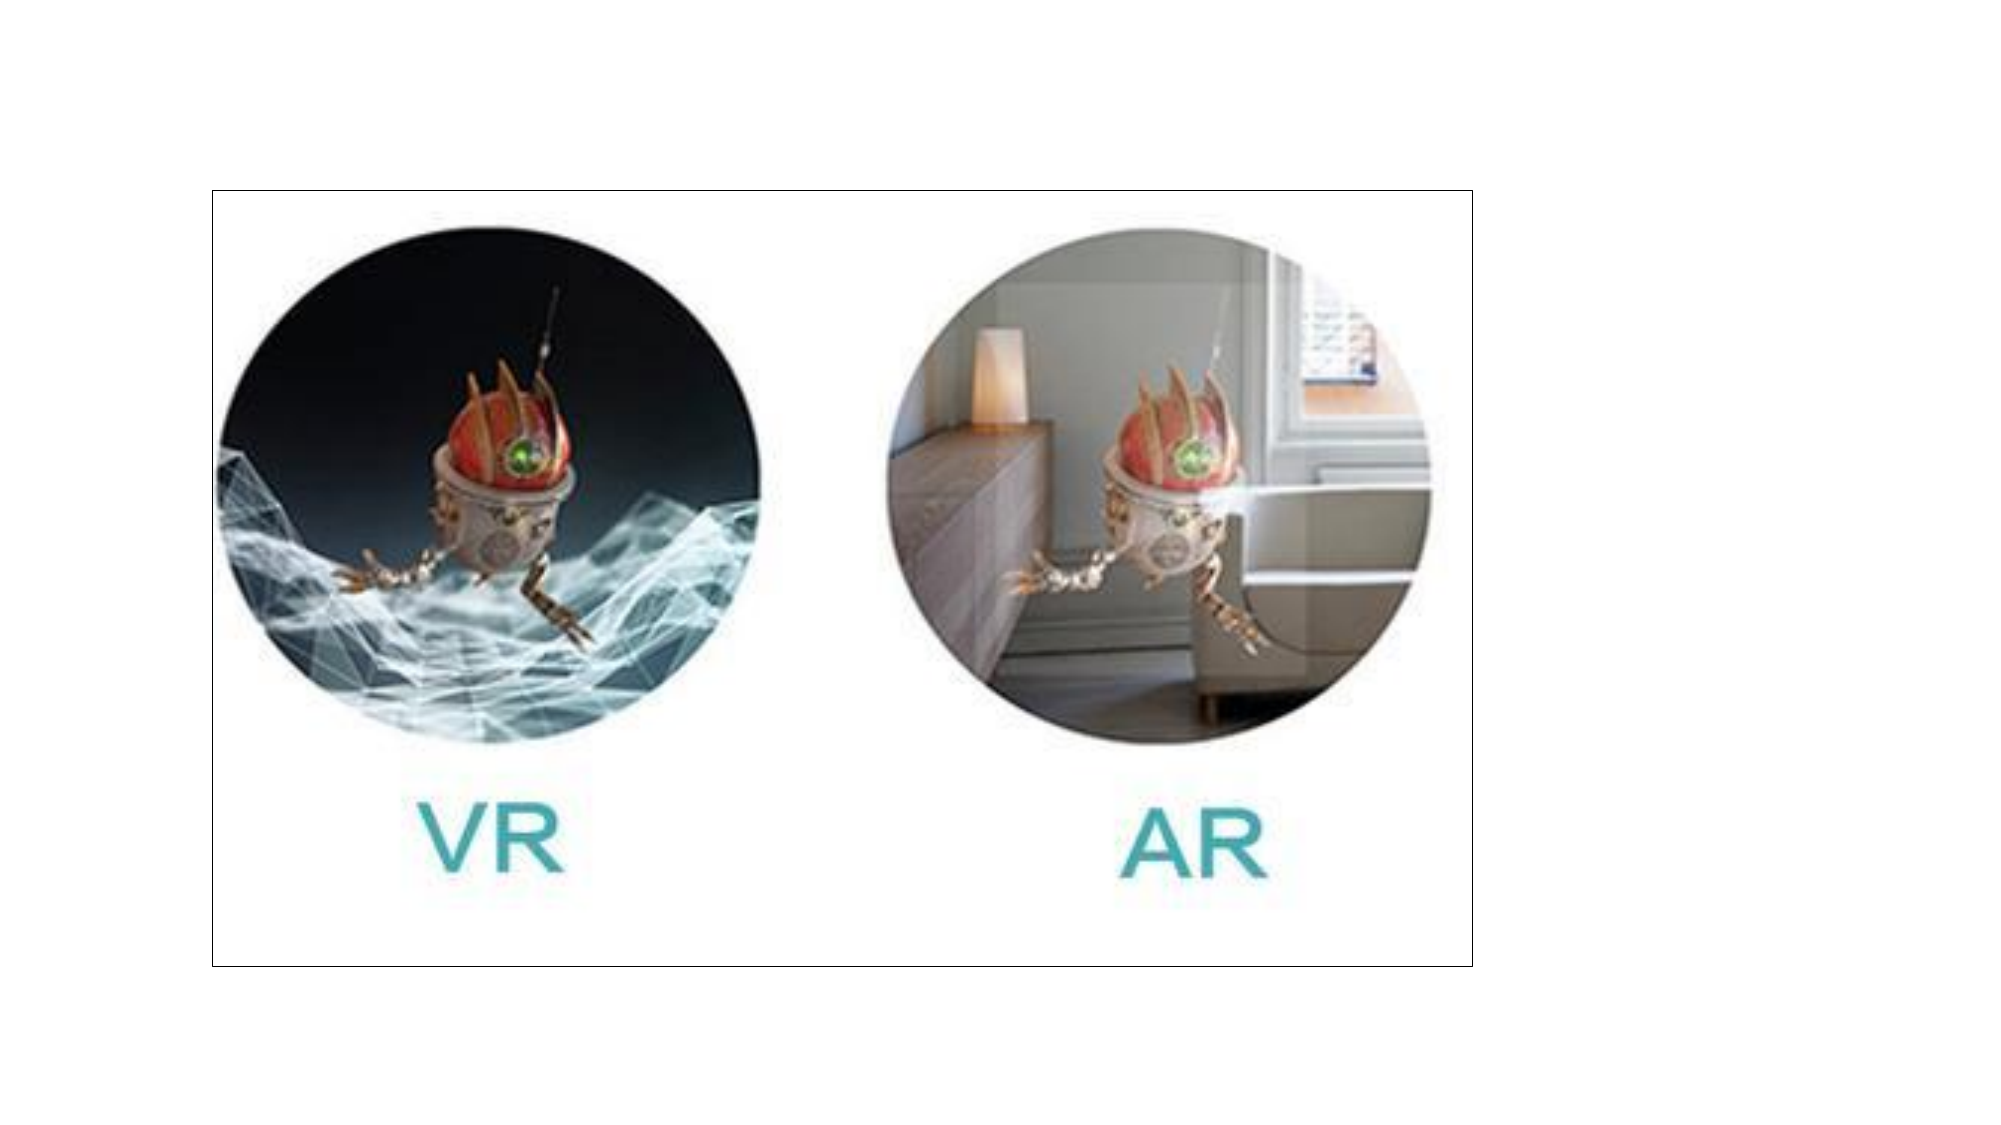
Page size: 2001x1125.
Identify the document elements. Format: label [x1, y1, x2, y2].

list [212, 190, 1472, 966]
